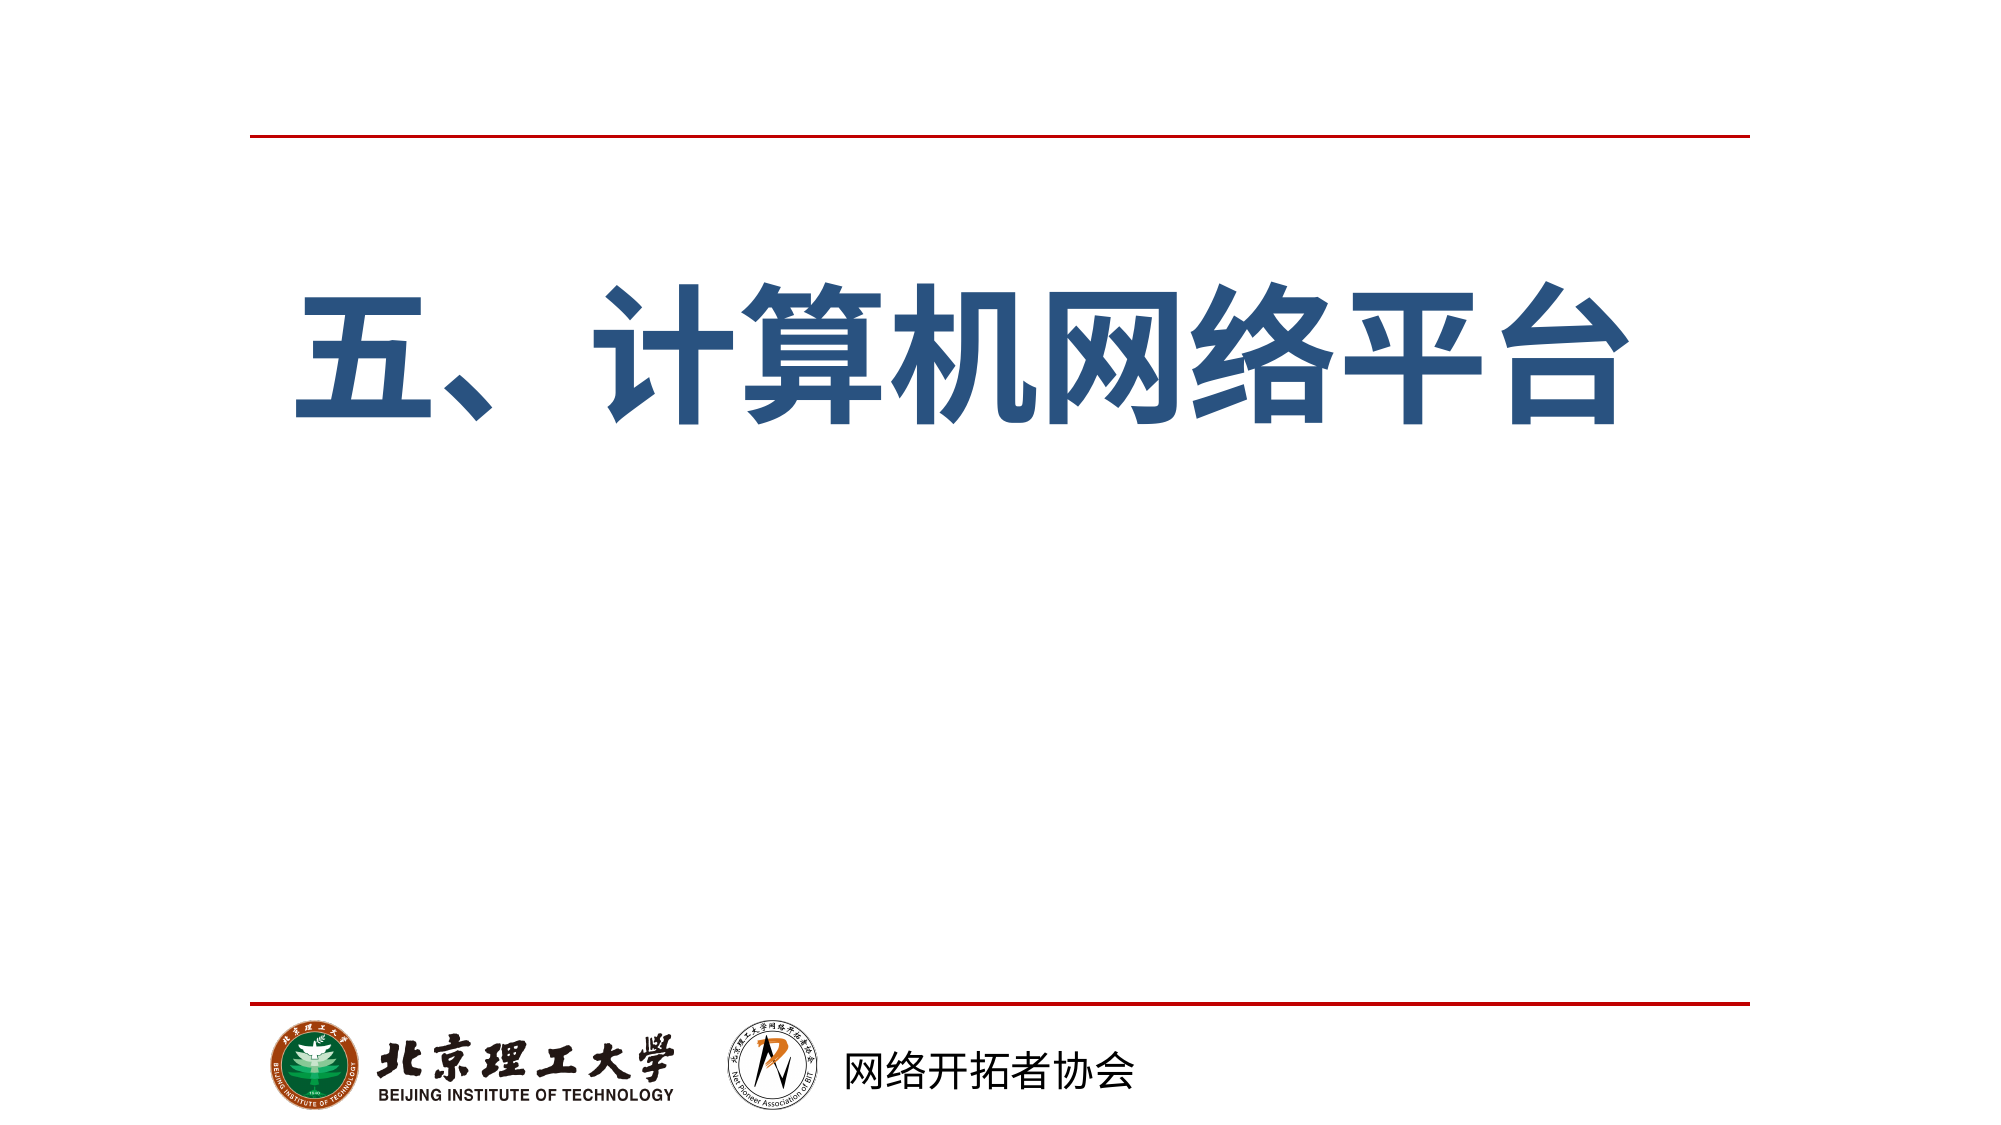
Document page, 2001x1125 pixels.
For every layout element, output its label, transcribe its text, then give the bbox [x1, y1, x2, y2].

picture [727, 1020, 818, 1110]
text_box 五、计算机网络平台 [335, 254, 1591, 948]
picture [270, 1020, 674, 1110]
text_box 网络开拓者协会 [828, 1037, 1402, 1102]
